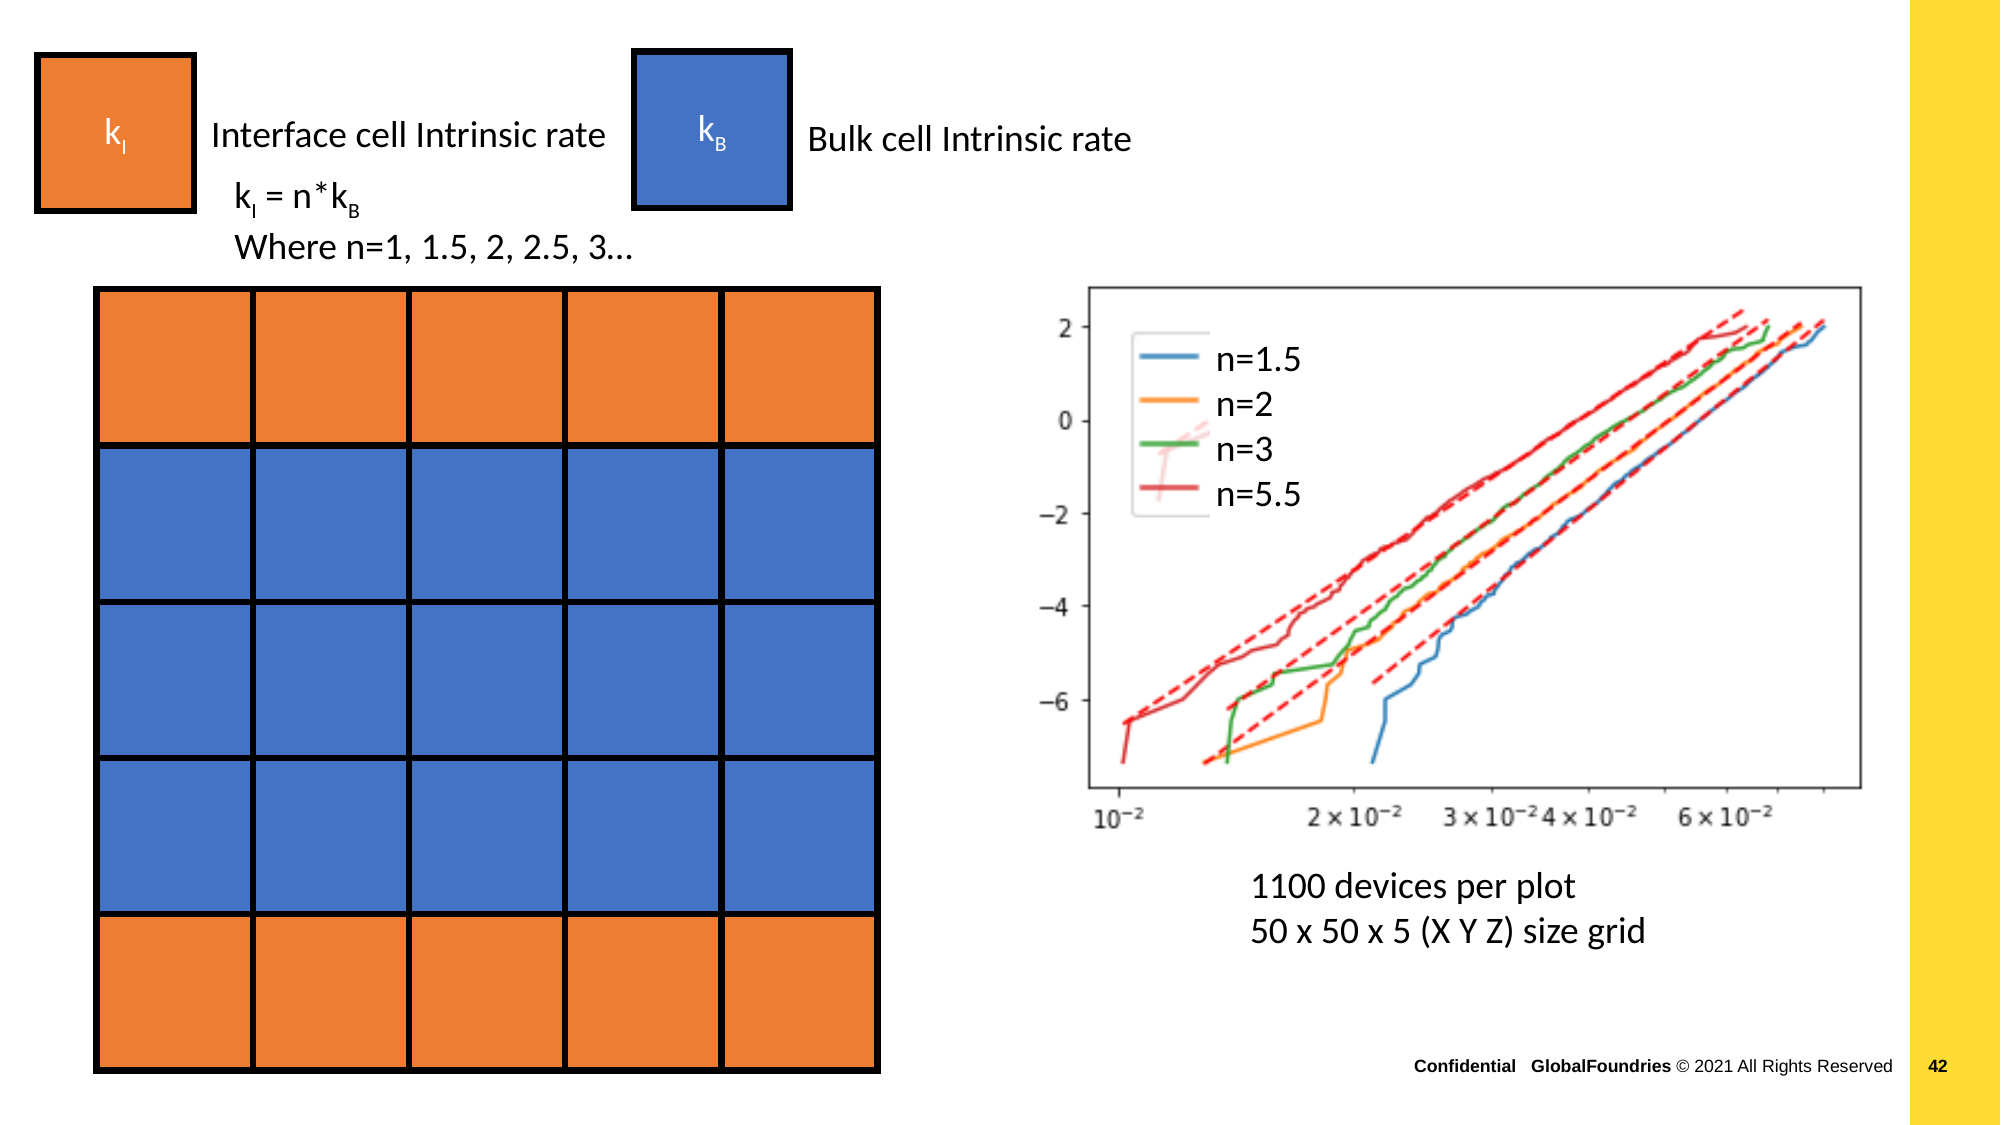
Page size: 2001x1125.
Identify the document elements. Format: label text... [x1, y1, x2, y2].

text_box [564, 444, 720, 601]
text_box [252, 444, 408, 601]
text_box [252, 288, 408, 444]
text_box [408, 601, 564, 757]
text_box [720, 601, 879, 757]
text_box [95, 757, 252, 913]
text_box [408, 757, 564, 913]
text_box [564, 601, 720, 757]
text_box [564, 757, 720, 913]
text_box [408, 913, 564, 1071]
text_box [720, 913, 879, 1071]
text_box 1100 devices per plot 50 x 50 x 5 (X Y Z) size grid [1235, 853, 1662, 1003]
text_box [252, 913, 408, 1071]
text_box [252, 601, 408, 757]
text_box [95, 288, 252, 444]
text_box Bulk cell Intrinsic rate [792, 106, 1148, 167]
text_box [720, 288, 879, 444]
text_box [252, 757, 408, 913]
text_box [95, 913, 252, 1071]
text_box Interface cell Intrinsic rate [196, 102, 622, 163]
text_box [408, 444, 564, 601]
picture [1022, 271, 1874, 852]
text_box [95, 444, 252, 601]
text_box kB [633, 51, 791, 209]
text_box [408, 288, 564, 444]
text_box [564, 913, 720, 1071]
text_box [95, 601, 252, 757]
text_box kI = n*kB Where n=1, 1.5, 2, 2.5, 3… [219, 163, 649, 275]
text_box [720, 444, 879, 601]
text_box kI [36, 54, 195, 212]
text_box [720, 757, 879, 913]
text_box [564, 288, 720, 444]
